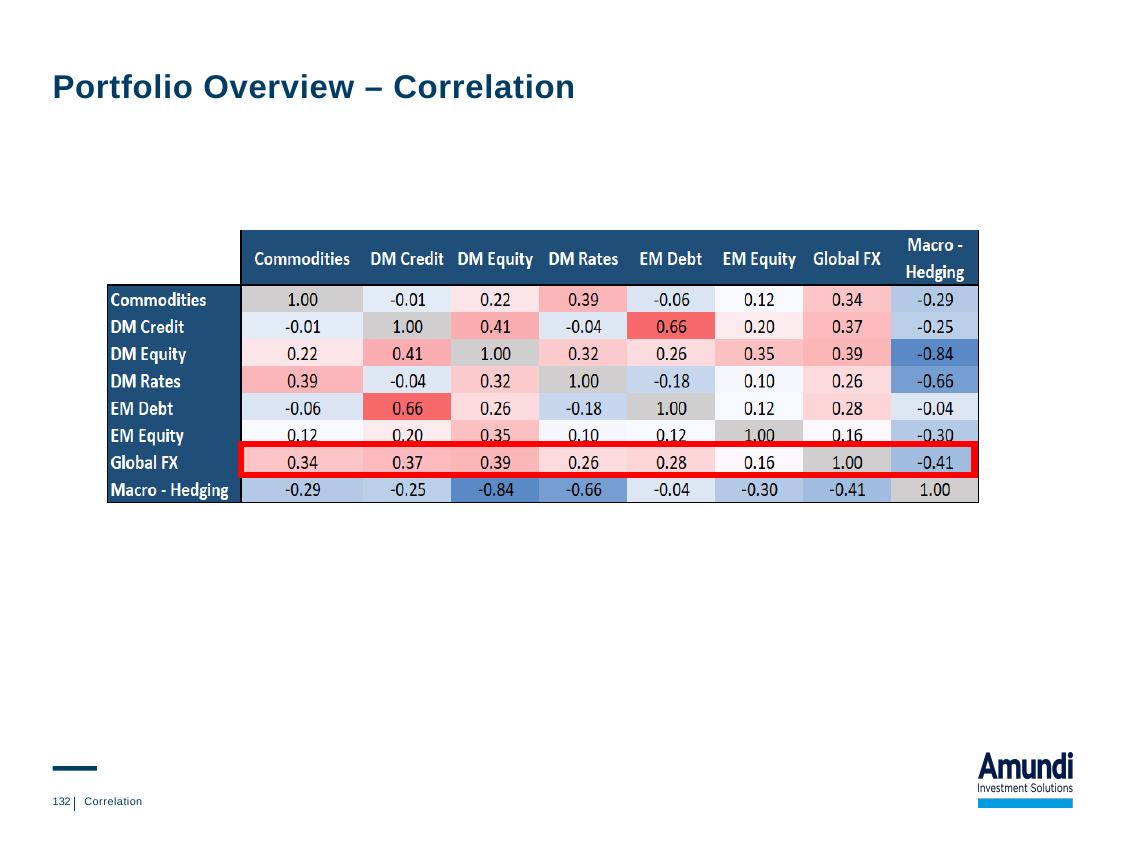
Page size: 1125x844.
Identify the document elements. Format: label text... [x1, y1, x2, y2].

picture [100, 229, 979, 503]
footer Correlation [84, 794, 726, 817]
slide_number 132 [52, 794, 75, 817]
picture [978, 752, 1073, 798]
title Portfolio Overview – Correlation [52, 70, 1073, 118]
